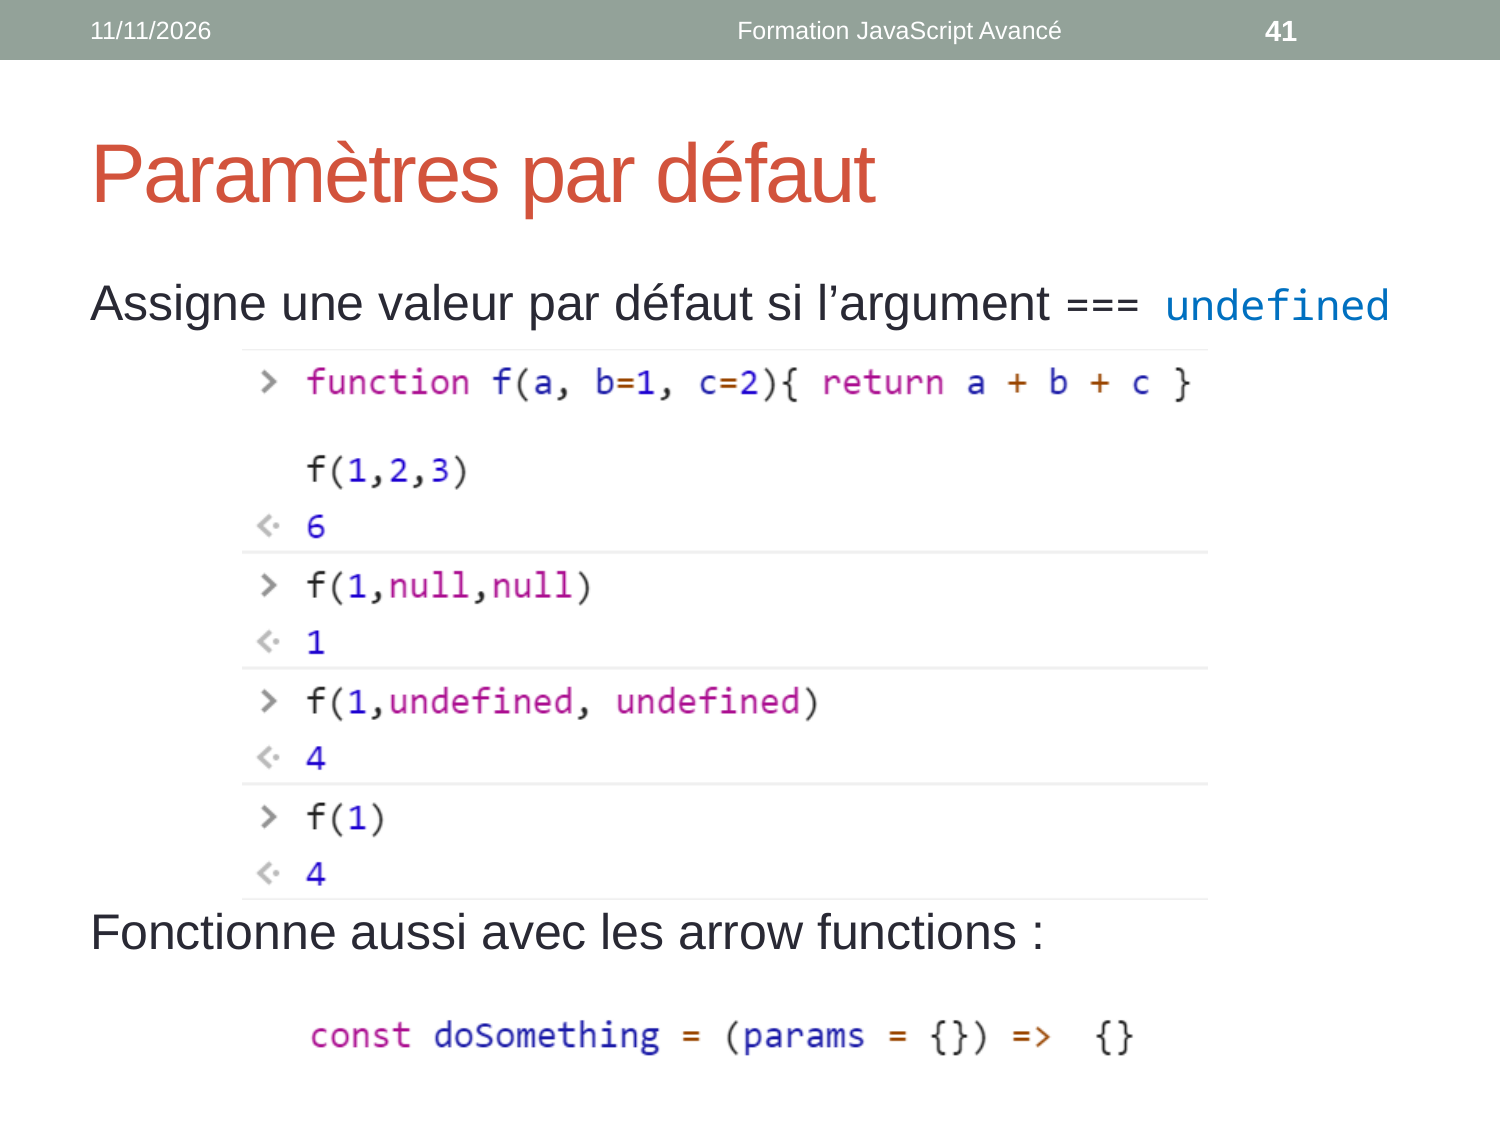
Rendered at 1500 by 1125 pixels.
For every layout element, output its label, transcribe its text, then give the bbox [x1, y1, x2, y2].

title Paramètres par défaut [75, 87, 1425, 250]
list Assigne une valeur par défaut si l’argument === undefined Fonctionne aussi avec les arrow functions : [75, 262, 1447, 1063]
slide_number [75, 3, 550, 57]
slide_number 41 [1250, 3, 1425, 57]
picture [241, 349, 1208, 901]
picture [300, 1011, 1150, 1073]
footer Formation JavaScript Avancé [562, 3, 1238, 57]
